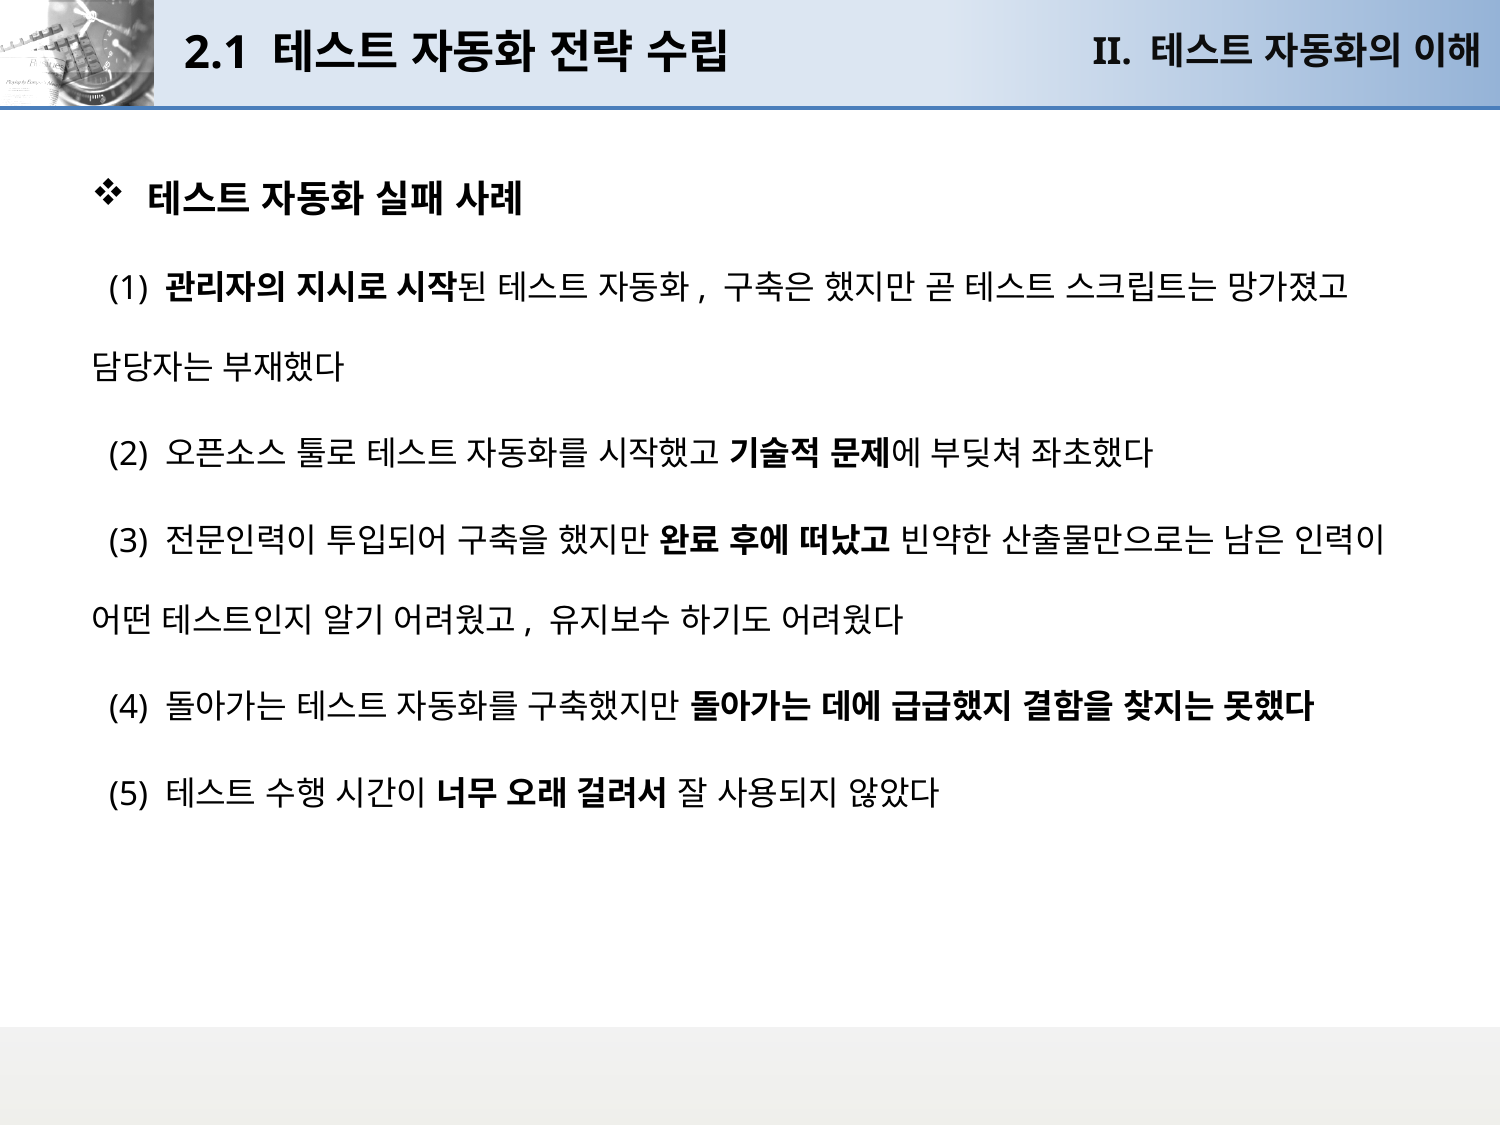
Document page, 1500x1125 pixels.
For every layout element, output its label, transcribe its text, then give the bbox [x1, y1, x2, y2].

list 테스트 자동화 실패 사례 (1) 관리자의 지시로 시작된 테스트 자동화, 구축은 했지만 곧 테스트 스크립트는 망가졌고 담당자는 부재했다 (2) 오픈소스 툴로 테스트 자동화를 시작했고 기술적 문제에 부딪쳐 좌초했다 (3) 전문인력이 투입되어 구축을 했지만 완료 후에 떠났고 빈약한 산출물만으로는 남은 인력이 어떤 테스트인지 알기 어려웠고, 유지보수 하기도 어려웠다 (4) 돌아가는 테스트 자동화를 구축했지만 돌아가는 데에 급급했지 결함을 찾지는 못했다 (5) 테스트 수행 시간이 너무 오래 걸려서 잘 사용되지 않았다 [76, 149, 1459, 1012]
text_box II. 테스트 자동화의 이해 [1021, 19, 1483, 78]
title 2.1 테스트 자동화 전략 수립 [169, 7, 1056, 94]
picture [0, 0, 154, 106]
